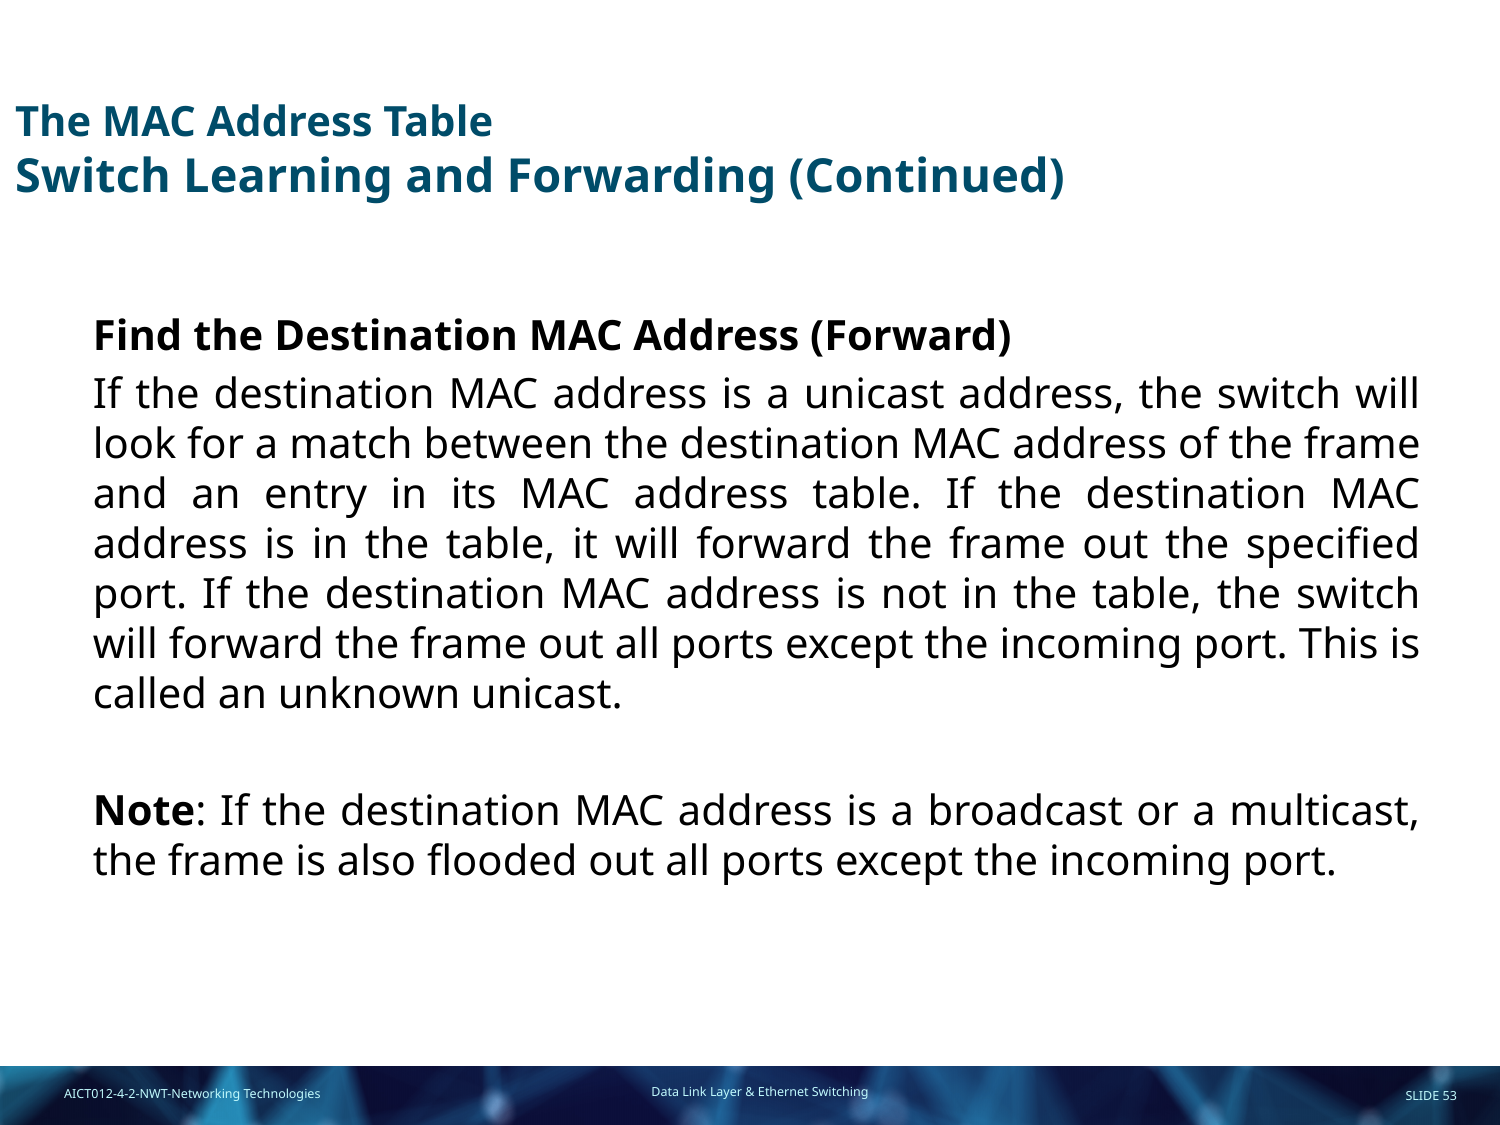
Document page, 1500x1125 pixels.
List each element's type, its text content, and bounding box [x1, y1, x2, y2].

title The MAC Address Table Switch Learning and Forwarding (Continued) [0, 88, 1468, 209]
picture [0, 1066, 1500, 1125]
list Find the Destination MAC Address (Forward) If the destination MAC address is a unicast address, the switch will look for a match between the destination MAC address of the frame and an entry in its MAC address table. If the destination MAC address is in the table, it will forward the frame out the specified port. If the destination MAC address is not in the table, the switch will forward the frame out all ports except the incoming port. This is called an unknown unicast. Note: If the destination MAC address is a broadcast or a multicast, the frame is also flooded out all ports except the incoming port. [77, 300, 1437, 901]
